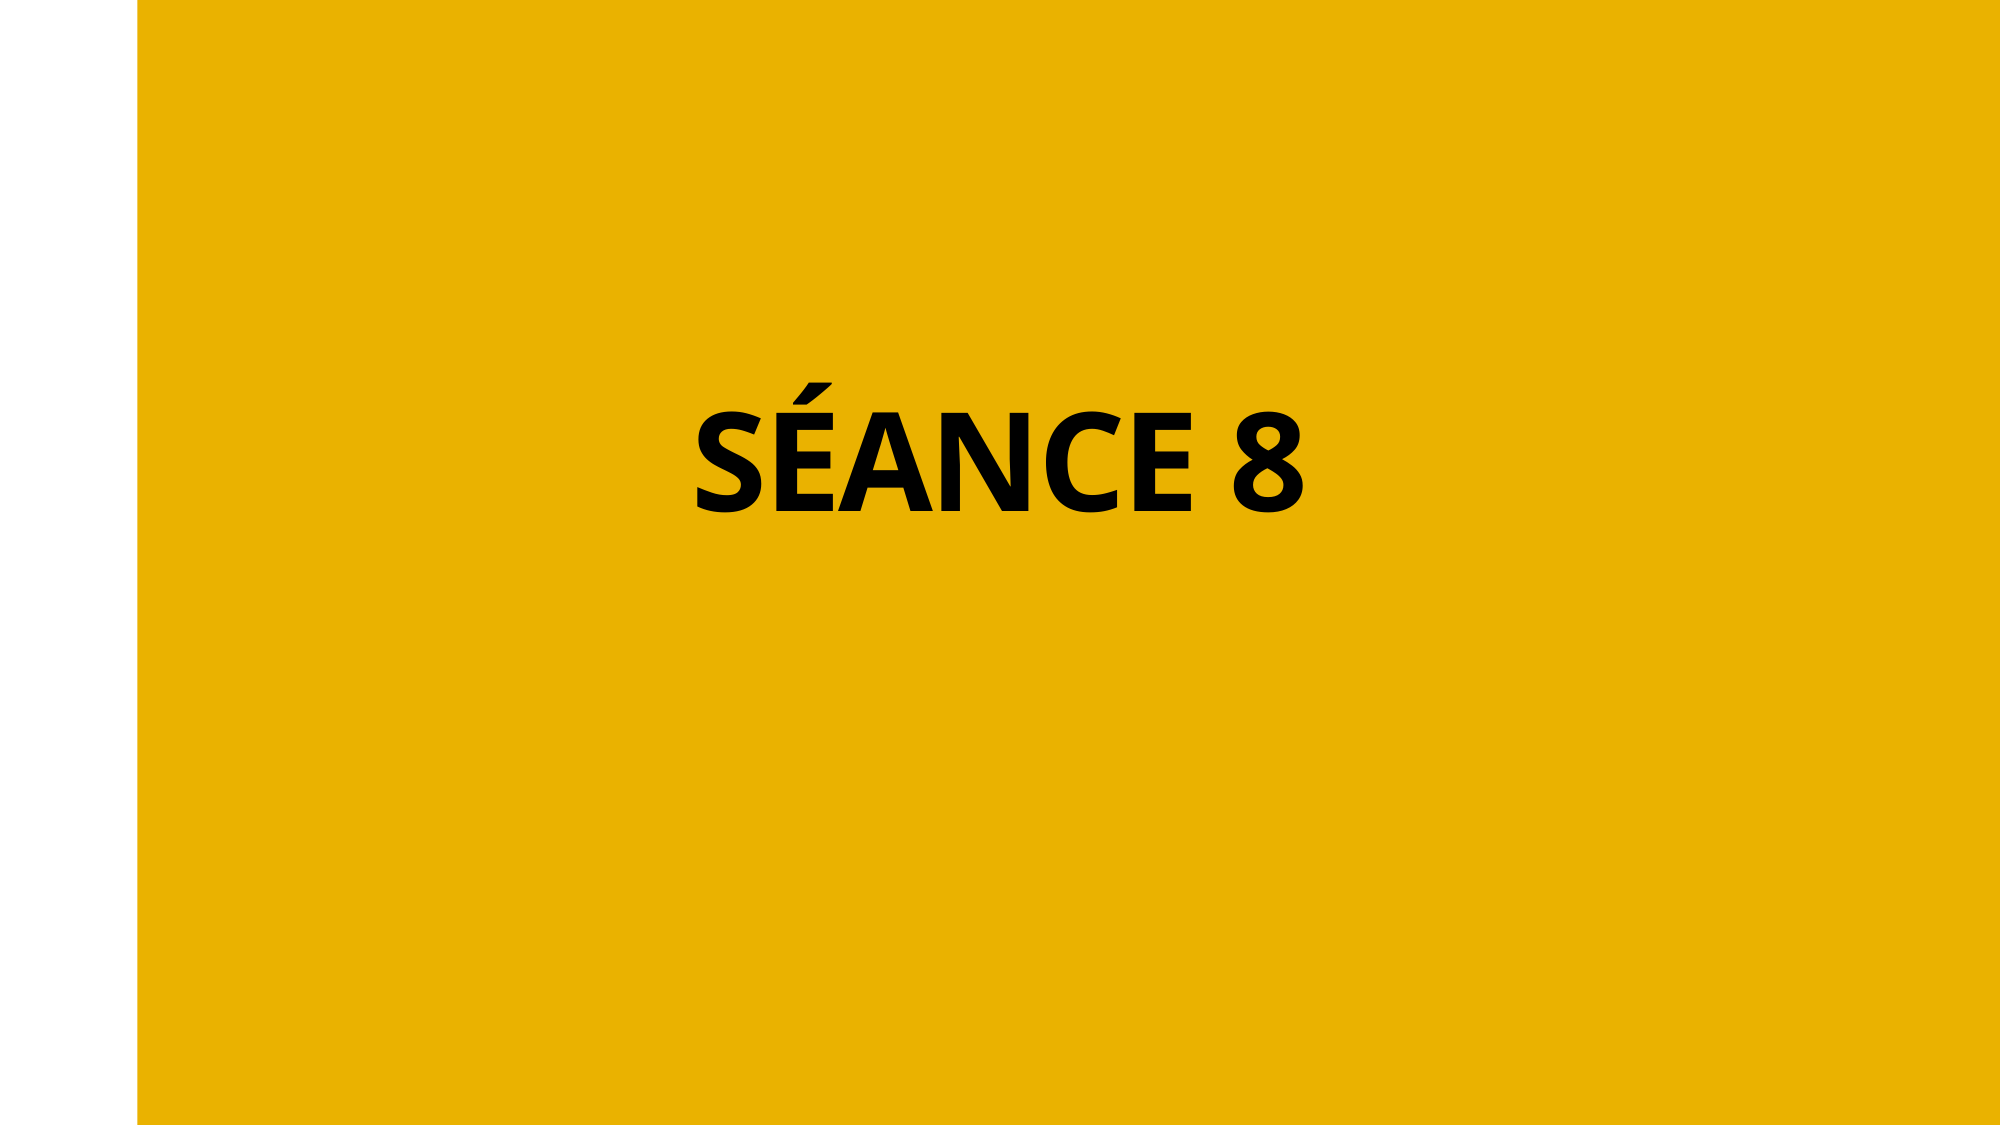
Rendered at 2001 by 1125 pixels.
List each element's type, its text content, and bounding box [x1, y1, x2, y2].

title SÉANCE 8 [607, 372, 1393, 563]
